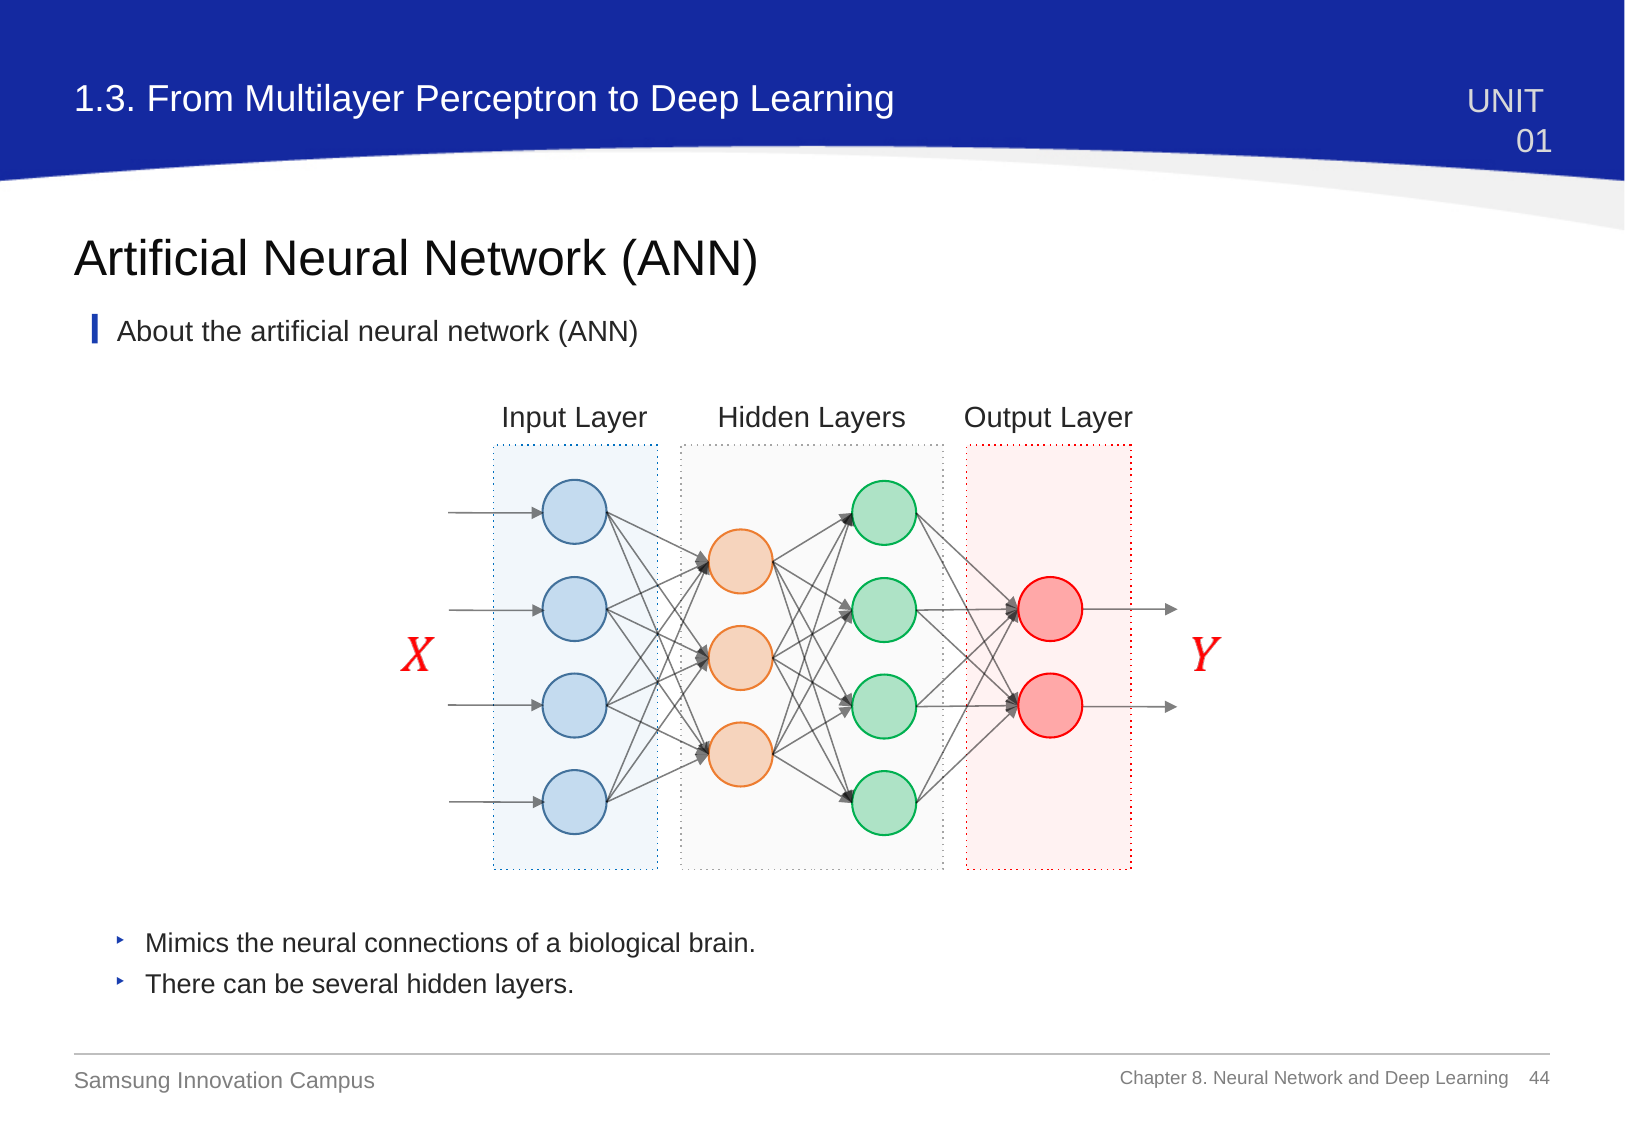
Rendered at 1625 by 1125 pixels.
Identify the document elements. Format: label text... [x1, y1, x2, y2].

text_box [91, 311, 1533, 348]
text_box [73, 73, 1554, 120]
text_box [380, 444, 1244, 870]
text_box Artificial Neural Network (ANN) [73, 225, 1551, 286]
text_box Mimics the neural connections of a biological brain. There can be several hidden layers. [115, 913, 1532, 1011]
text_box Input Layer [480, 390, 669, 441]
picture [0, 0, 1625, 1125]
text_box Hidden Layers [693, 390, 931, 441]
text_box Output Layer [941, 390, 1157, 441]
